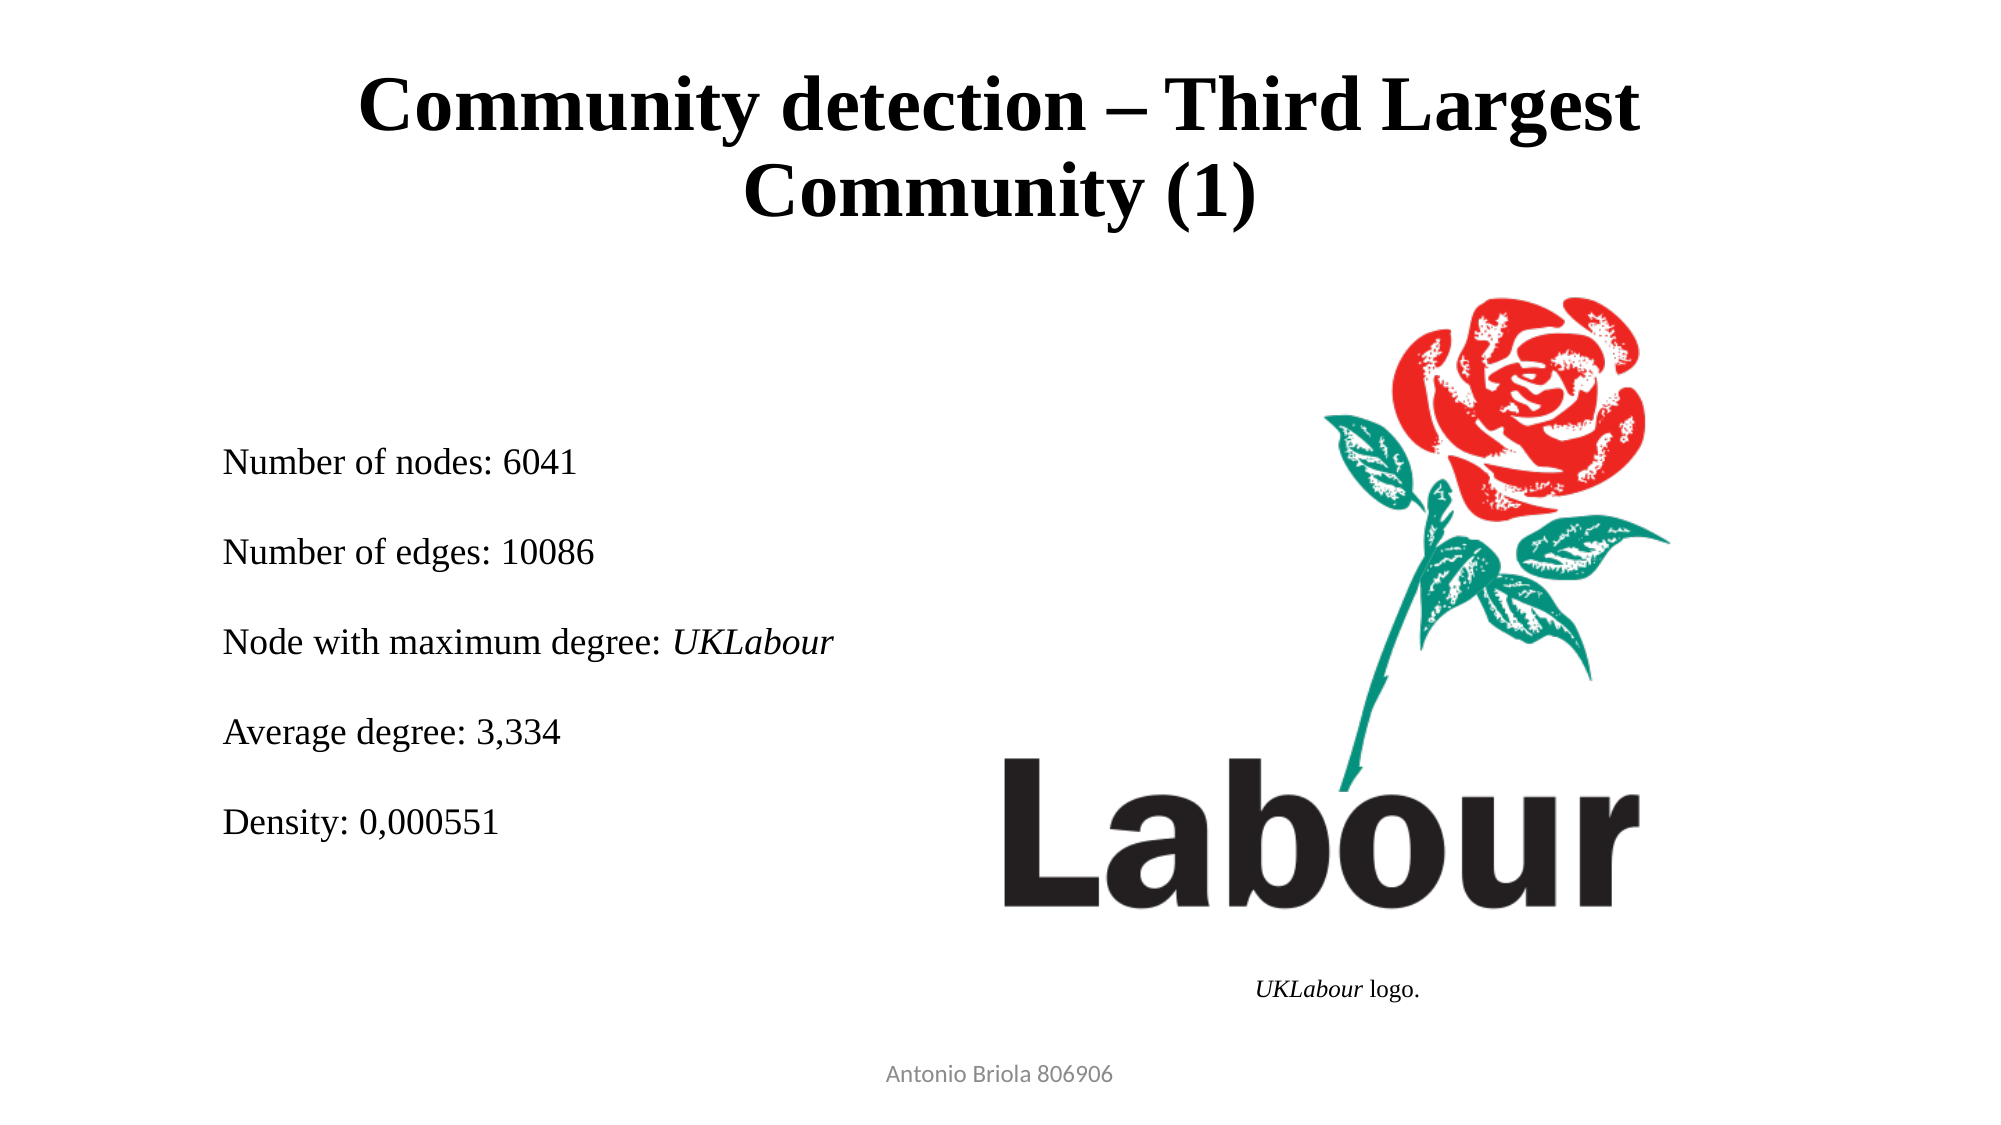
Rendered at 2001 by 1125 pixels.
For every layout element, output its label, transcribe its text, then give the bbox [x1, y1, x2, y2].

footer Antonio Briola 806906 [662, 1042, 1338, 1103]
title Community detection – Third Largest Community (1) [137, 55, 1863, 241]
picture [991, 284, 1684, 922]
text_box Number of nodes: 6041 Number of edges: 10086 Node with maximum degree: UKLabour Average degree: 3,334 Density: 0,000551 [207, 429, 991, 850]
text_box UKLabour logo. [983, 965, 1692, 1010]
